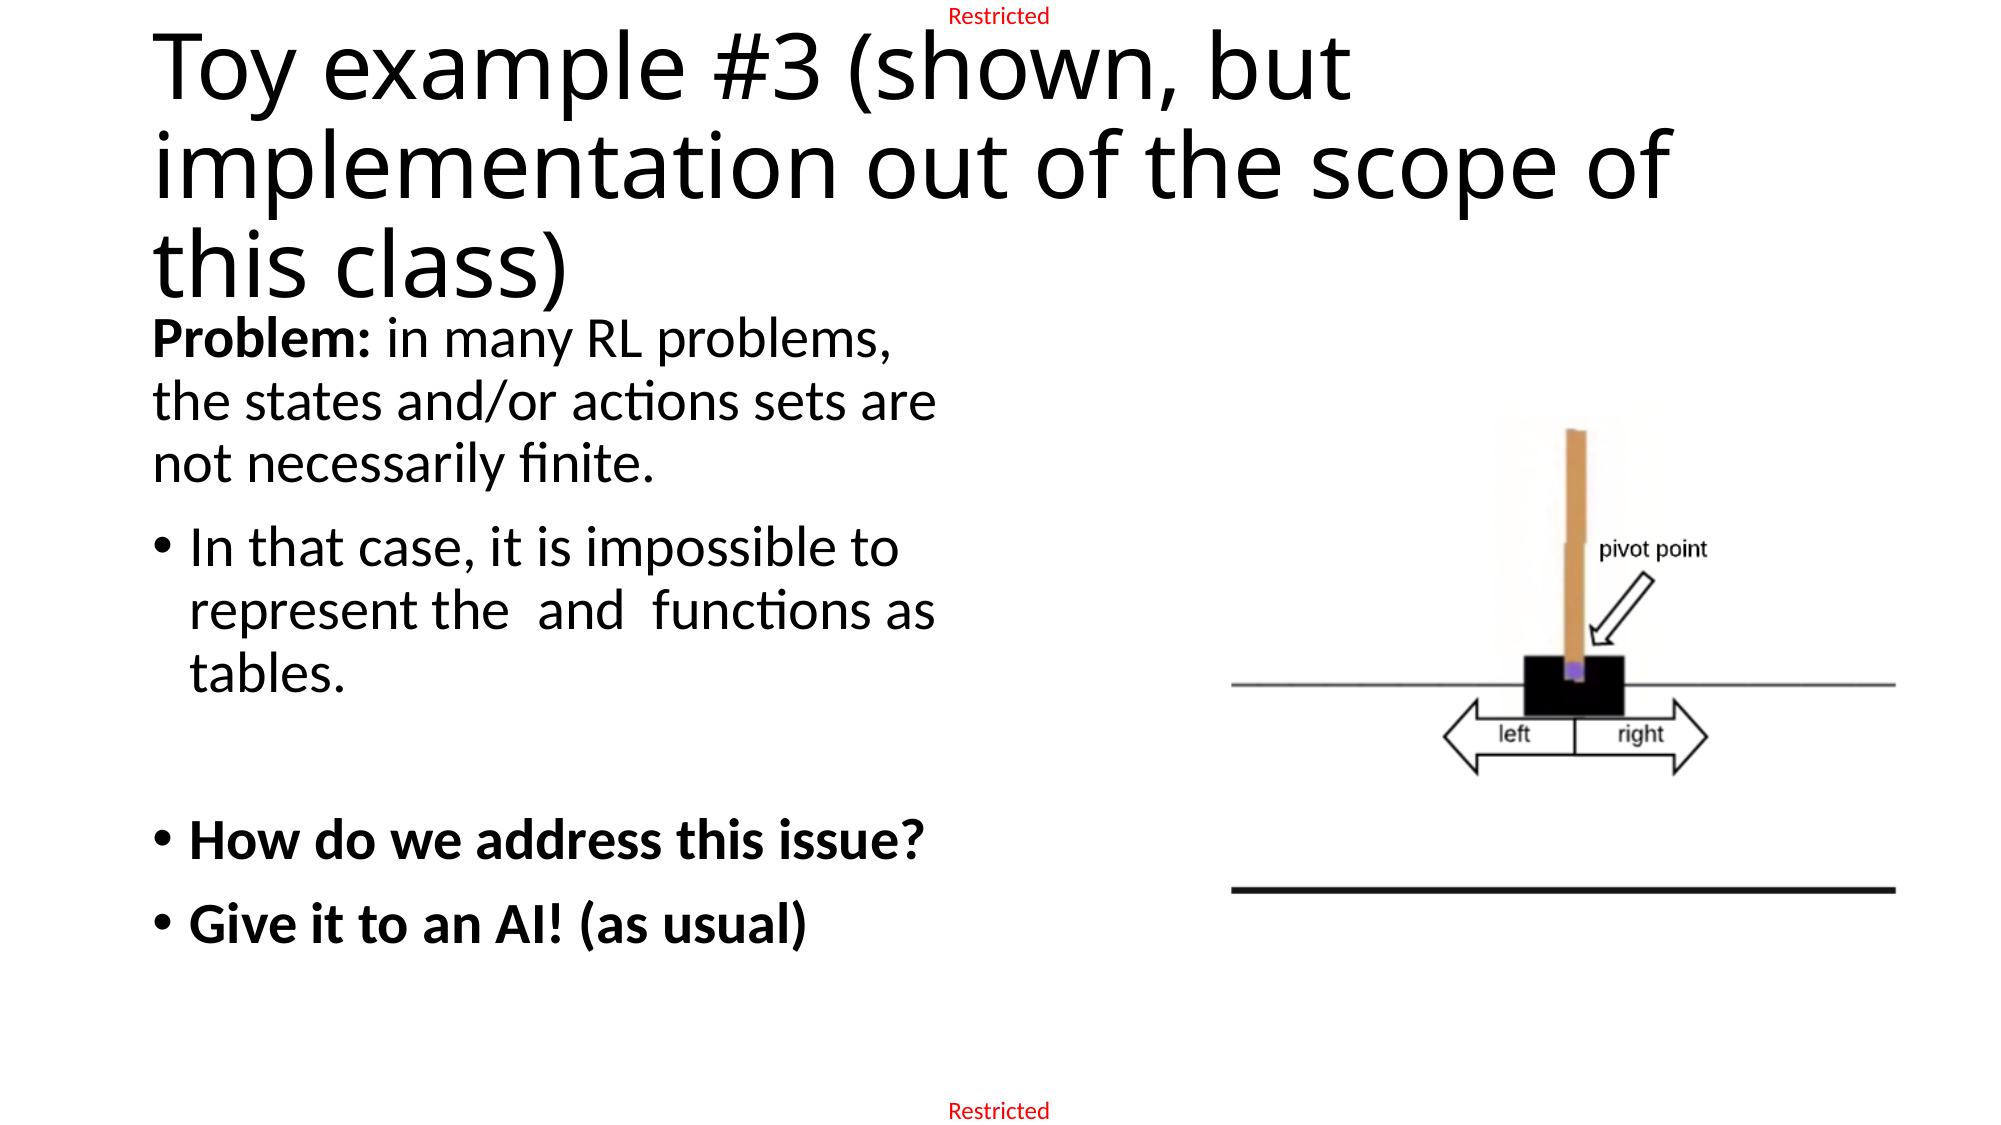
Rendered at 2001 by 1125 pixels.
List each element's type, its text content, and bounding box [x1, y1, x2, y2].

title Toy example #3 (shown, but implementation out of the scope of this class) [137, 59, 1863, 278]
picture [1126, 222, 2000, 997]
